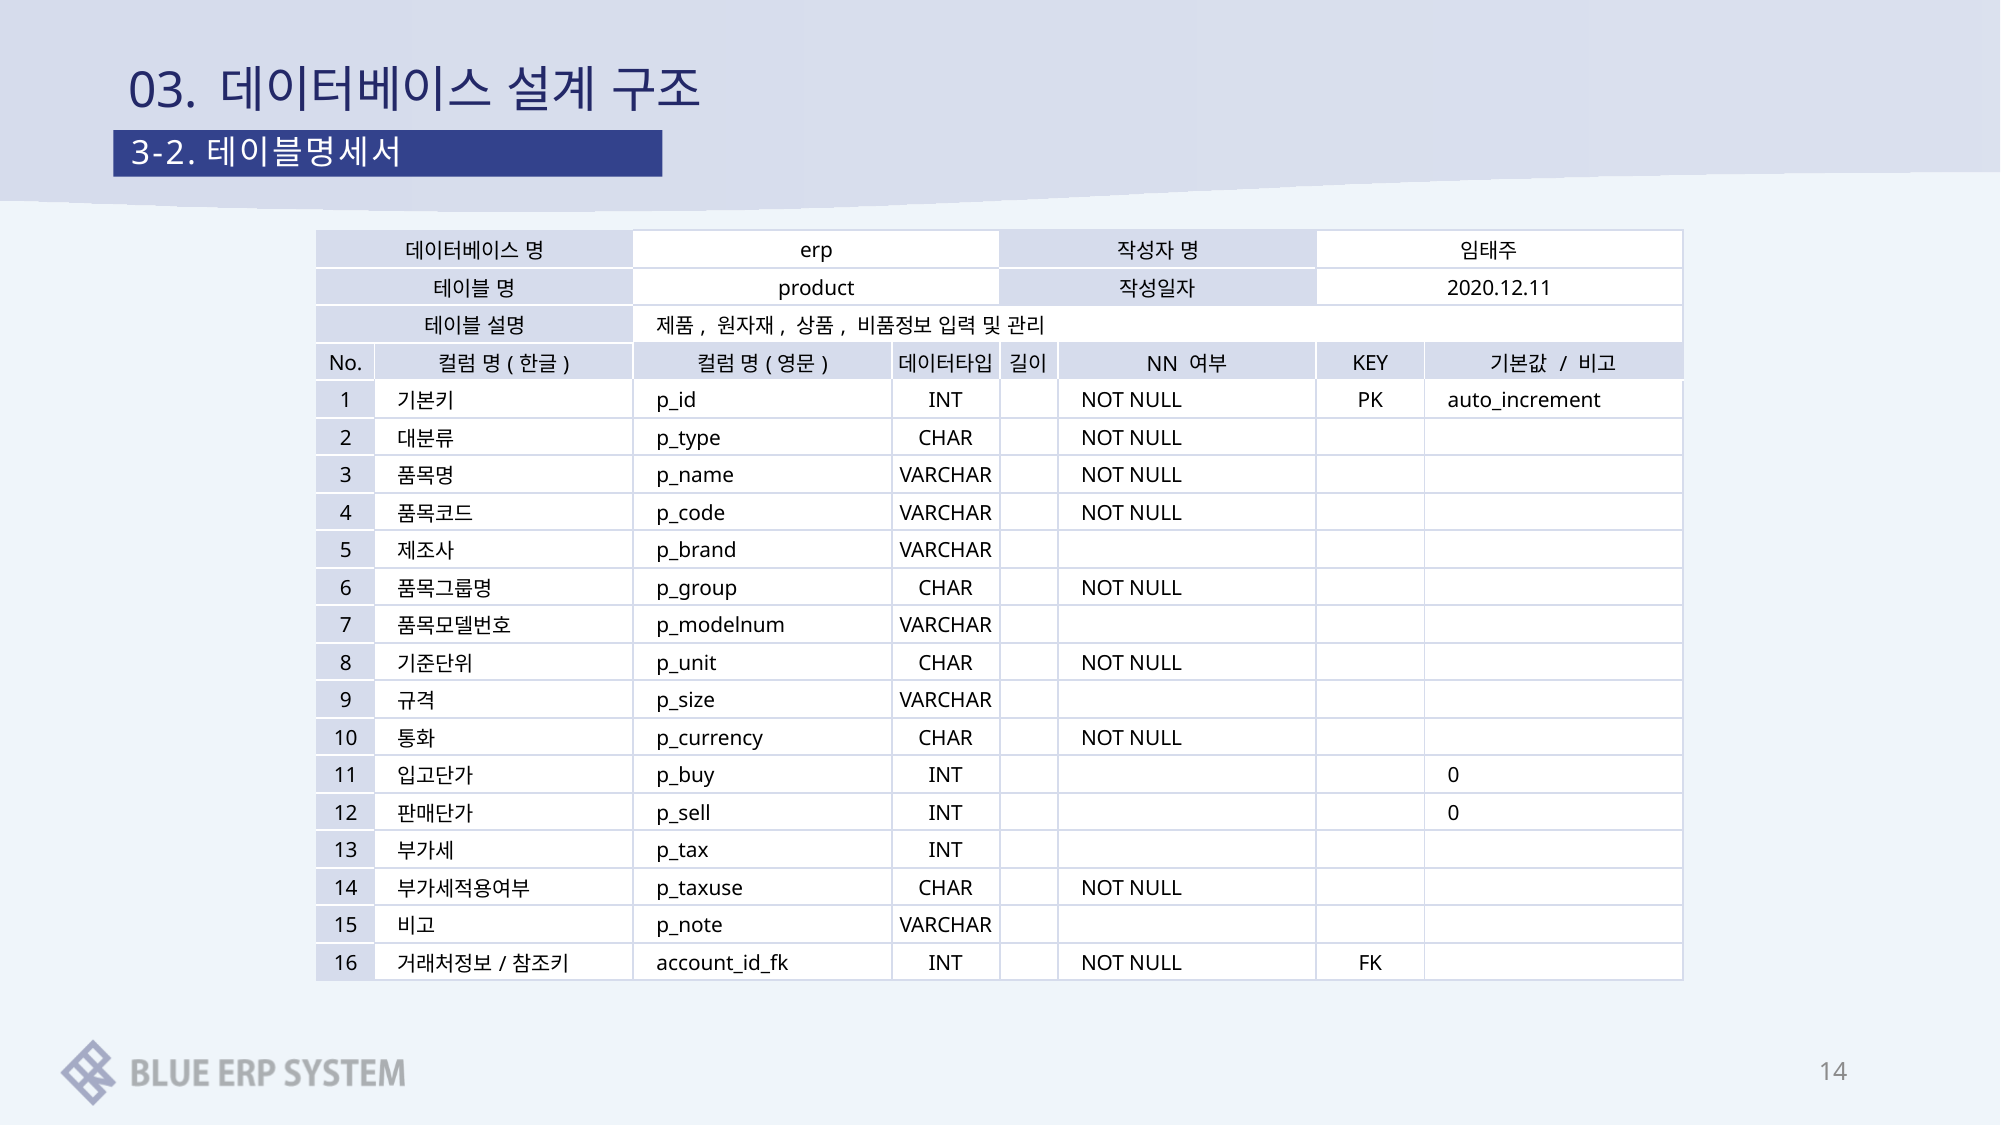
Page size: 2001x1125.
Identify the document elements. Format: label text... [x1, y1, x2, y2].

table_cell p_id [634, 381, 891, 417]
table_cell 대분류 [375, 419, 632, 454]
table_cell [1001, 719, 1057, 754]
table_cell 8 [318, 644, 374, 679]
table_cell NOT NULL [1059, 869, 1315, 904]
table_cell [1317, 756, 1424, 792]
table_cell [1059, 831, 1315, 867]
table_cell NOT NULL [1059, 419, 1315, 454]
table_cell [1001, 794, 1057, 829]
table_cell auto_increment [1425, 381, 1682, 417]
table_cell NOT NULL [1059, 569, 1315, 604]
table_cell [1059, 756, 1315, 792]
table_cell p_sell [634, 794, 891, 829]
table_cell 부가세적용여부 [375, 869, 632, 904]
table_cell p_currency [634, 719, 891, 754]
table_cell VARCHAR [893, 681, 999, 717]
table_cell 규격 [375, 681, 632, 717]
table_cell 품목그룹명 [375, 569, 632, 604]
table_cell PK [1317, 381, 1424, 417]
table_cell 기본값 / 비고 [1425, 344, 1682, 379]
table_cell 기본키 [375, 381, 632, 417]
table_cell [1059, 681, 1315, 717]
table_cell 2020.12.11 [1317, 269, 1682, 304]
table_cell [1425, 681, 1682, 717]
table_cell 판매단가 [375, 794, 632, 829]
table_header erp [633, 231, 999, 267]
table_cell [1425, 419, 1682, 454]
list 3-2.테이블명세서 [113, 130, 663, 177]
table_cell [1059, 531, 1315, 567]
table_cell 컬럼 명(영문) [634, 344, 891, 379]
table_cell [1425, 494, 1682, 529]
table_cell [1059, 606, 1315, 642]
table_cell 거래처정보/참조키 [375, 944, 632, 979]
table_cell 4 [318, 494, 374, 529]
table_cell VARCHAR [893, 606, 999, 642]
table_cell CHAR [893, 569, 999, 604]
table_cell [1317, 531, 1424, 567]
table_cell [1001, 419, 1057, 454]
table_cell VARCHAR [893, 456, 999, 492]
table_cell p_code [634, 494, 891, 529]
table_cell [1425, 644, 1682, 679]
table_cell product [633, 269, 999, 304]
table_cell VARCHAR [893, 531, 999, 567]
table_cell 테이블 명 [318, 269, 633, 304]
table_cell 길이 [1001, 344, 1057, 379]
table_header 작성자 명 [1001, 231, 1315, 267]
table_cell [1317, 869, 1424, 904]
table_cell KEY [1317, 344, 1424, 379]
table_cell p_modelnum [634, 606, 891, 642]
table_cell emp_license3 [60, 1039, 405, 1106]
table_cell 데이터타입 [893, 344, 999, 379]
table_cell [1317, 906, 1424, 942]
slide_number 14 [1412, 1042, 1863, 1103]
table_cell [1425, 456, 1682, 492]
table_cell [1425, 906, 1682, 942]
table_cell [1425, 531, 1682, 567]
table_cell 7 [318, 606, 374, 642]
table_cell 6 [318, 569, 374, 604]
table_cell 10 [318, 719, 374, 754]
table_cell NN 여부 [1059, 344, 1315, 379]
table_cell p_note [634, 906, 891, 942]
table_cell [1317, 606, 1424, 642]
table_cell INT [893, 944, 999, 979]
table_cell [1059, 906, 1315, 942]
table_cell INT [893, 381, 999, 417]
table_cell 품목명 [375, 456, 632, 492]
table_cell 품목모델번호 [375, 606, 632, 642]
table_cell [1317, 456, 1424, 492]
table_cell [1317, 794, 1424, 829]
table_cell 부가세 [375, 831, 632, 867]
table_cell CHAR [893, 719, 999, 754]
table_cell 13 [318, 831, 374, 867]
table_cell p_unit [634, 644, 891, 679]
table_cell 작성일자 [1001, 269, 1315, 304]
table_header 임태주 [1317, 231, 1682, 267]
table_cell p_name [634, 456, 891, 492]
table_cell NOT NULL [1059, 719, 1315, 754]
table_header 데이터베이스 명 [318, 230, 633, 267]
table_cell NOT NULL [1059, 494, 1315, 529]
table_cell FK [1317, 944, 1424, 979]
table_cell NOT NULL [1059, 456, 1315, 492]
table_cell [1317, 494, 1424, 529]
table_cell VARCHAR [893, 494, 999, 529]
table_cell [1425, 831, 1682, 867]
table_cell [1001, 831, 1057, 867]
table_cell p_taxuse [634, 869, 891, 904]
table_cell [1001, 531, 1057, 567]
table_cell [1001, 681, 1057, 717]
table_cell [1425, 719, 1682, 754]
title 03. 데이터베이스 설계 구조 [113, 42, 1396, 131]
table_cell 제조사 [375, 531, 632, 567]
table_cell p_buy [634, 756, 891, 792]
table_cell NOT NULL [1059, 644, 1315, 679]
table_cell 3 [318, 456, 374, 492]
table_cell p_type [634, 419, 891, 454]
table_cell 통화 [375, 719, 632, 754]
table_cell account_id_fk [634, 944, 891, 979]
table_cell INT [893, 756, 999, 792]
table_cell INT [893, 794, 999, 829]
table_cell [1317, 419, 1424, 454]
table_cell [1425, 569, 1682, 604]
table_cell 11 [318, 756, 374, 792]
table_cell [1425, 606, 1682, 642]
table_cell 1 [318, 381, 374, 417]
table_cell 9 [318, 681, 374, 717]
table_cell 5 [318, 531, 374, 567]
table_cell NOT NULL [1059, 381, 1315, 417]
table_cell 0 [1425, 756, 1682, 792]
table_cell p_tax [634, 831, 891, 867]
table_cell [1317, 831, 1424, 867]
table_cell 15 [318, 906, 374, 942]
table_cell p_size [634, 681, 891, 717]
table_cell [1001, 944, 1057, 979]
table_cell [1425, 944, 1682, 979]
table_cell [1317, 719, 1424, 754]
table_cell 입고단가 [375, 756, 632, 792]
table_cell [1001, 606, 1057, 642]
table_cell 컬럼 명(한글) [375, 344, 632, 379]
table_cell [1425, 869, 1682, 904]
table_cell [1001, 906, 1057, 942]
table_cell CHAR [893, 419, 999, 454]
table_cell INT [893, 831, 999, 867]
table_cell CHAR [893, 869, 999, 904]
table_cell [1001, 644, 1057, 679]
table_cell [1059, 794, 1315, 829]
table_cell No. [318, 344, 374, 379]
table_cell 14 [318, 869, 374, 904]
table_cell 제품, 원자재, 상품, 비품정보 입력 및 관리 [633, 306, 1682, 342]
table_cell 품목코드 [375, 494, 632, 529]
table_cell [1317, 681, 1424, 717]
table_cell [1317, 644, 1424, 679]
table_cell 16 [318, 944, 374, 979]
table_cell [1317, 569, 1424, 604]
table_cell 비고 [375, 906, 632, 942]
table_cell 테이블 설명 [318, 306, 633, 342]
table_cell 0 [1425, 794, 1682, 829]
table_cell [1001, 456, 1057, 492]
table_cell [1001, 381, 1057, 417]
table_cell p_brand [634, 531, 891, 567]
table_cell [1001, 756, 1057, 792]
table_cell VARCHAR [893, 906, 999, 942]
table_cell 2 [318, 419, 374, 454]
table_cell NOT NULL [1059, 944, 1315, 979]
table_cell [1001, 569, 1057, 604]
table_cell 기준단위 [375, 644, 632, 679]
table_cell [1001, 494, 1057, 529]
table_cell p_group [634, 569, 891, 604]
table_cell [1001, 869, 1057, 904]
table_cell CHAR [893, 644, 999, 679]
table_cell 12 [318, 794, 374, 829]
